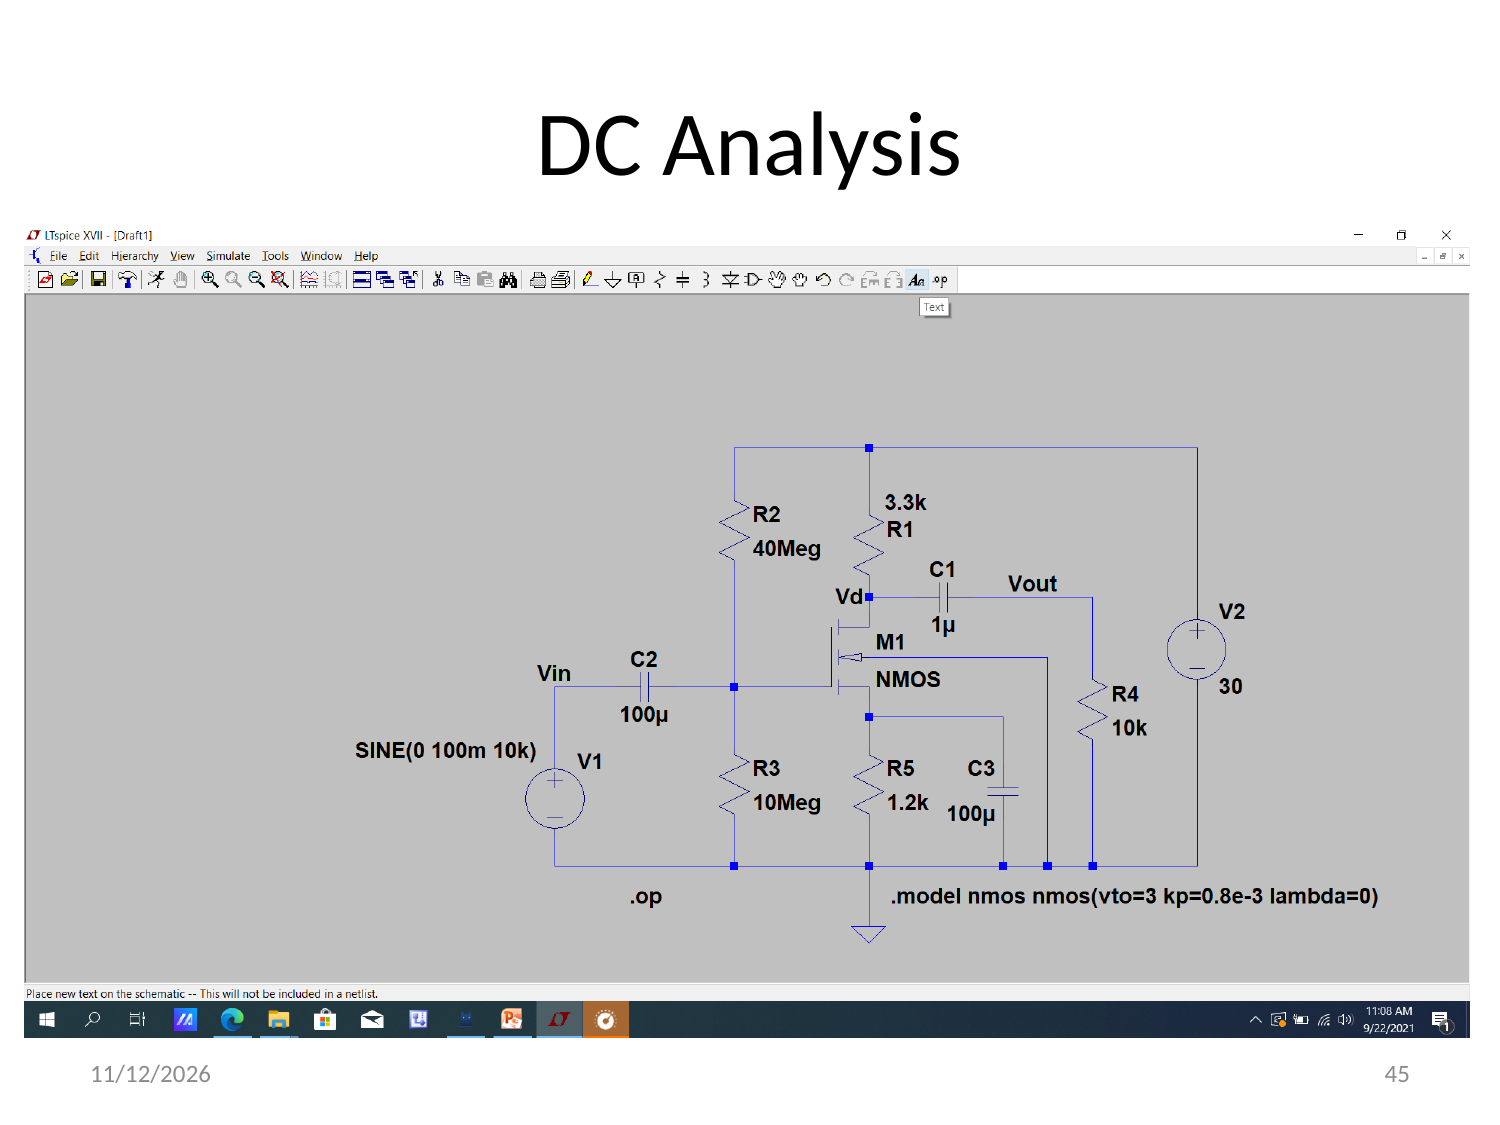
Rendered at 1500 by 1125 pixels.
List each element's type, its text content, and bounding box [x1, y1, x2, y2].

title DC Analysis [75, 45, 1425, 223]
slide_number 45 [1074, 1046, 1425, 1103]
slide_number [75, 1046, 425, 1103]
picture [24, 224, 1470, 1038]
